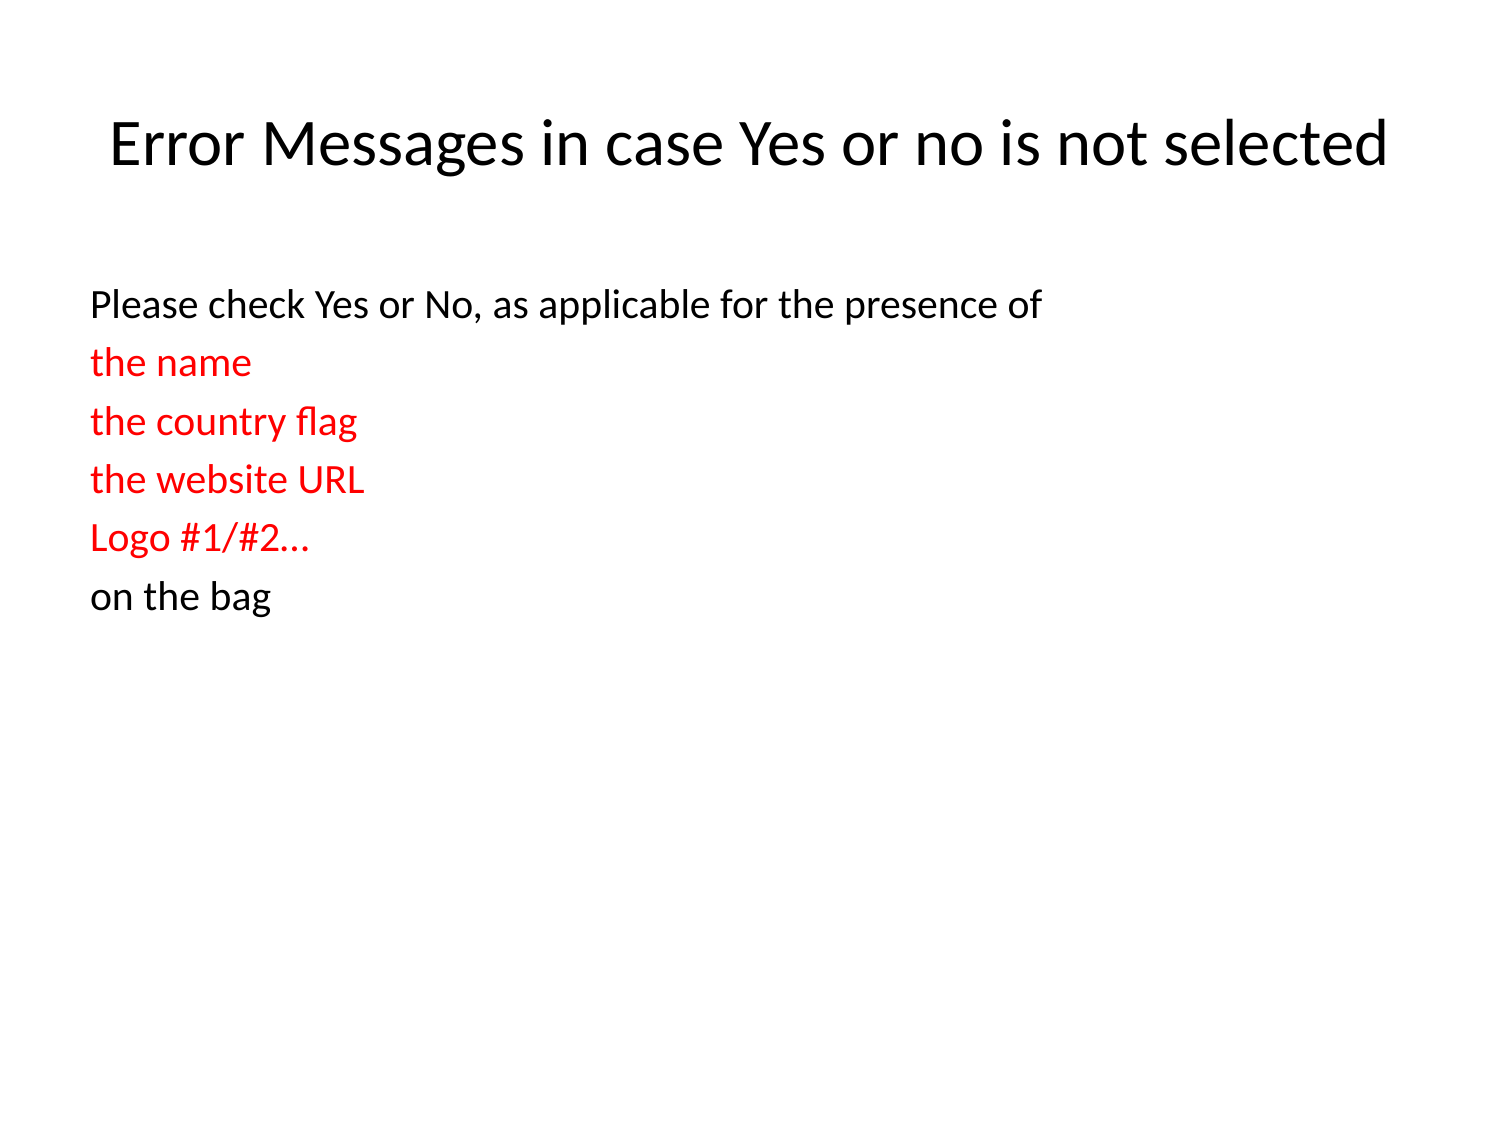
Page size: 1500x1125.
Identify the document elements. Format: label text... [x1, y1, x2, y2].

list Please check Yes or No, as applicable for the presence of the name the country flag the website URL Logo #1/#2… on the bag [75, 268, 1425, 1012]
title Error Messages in case Yes or no is not selected [75, 45, 1425, 233]
